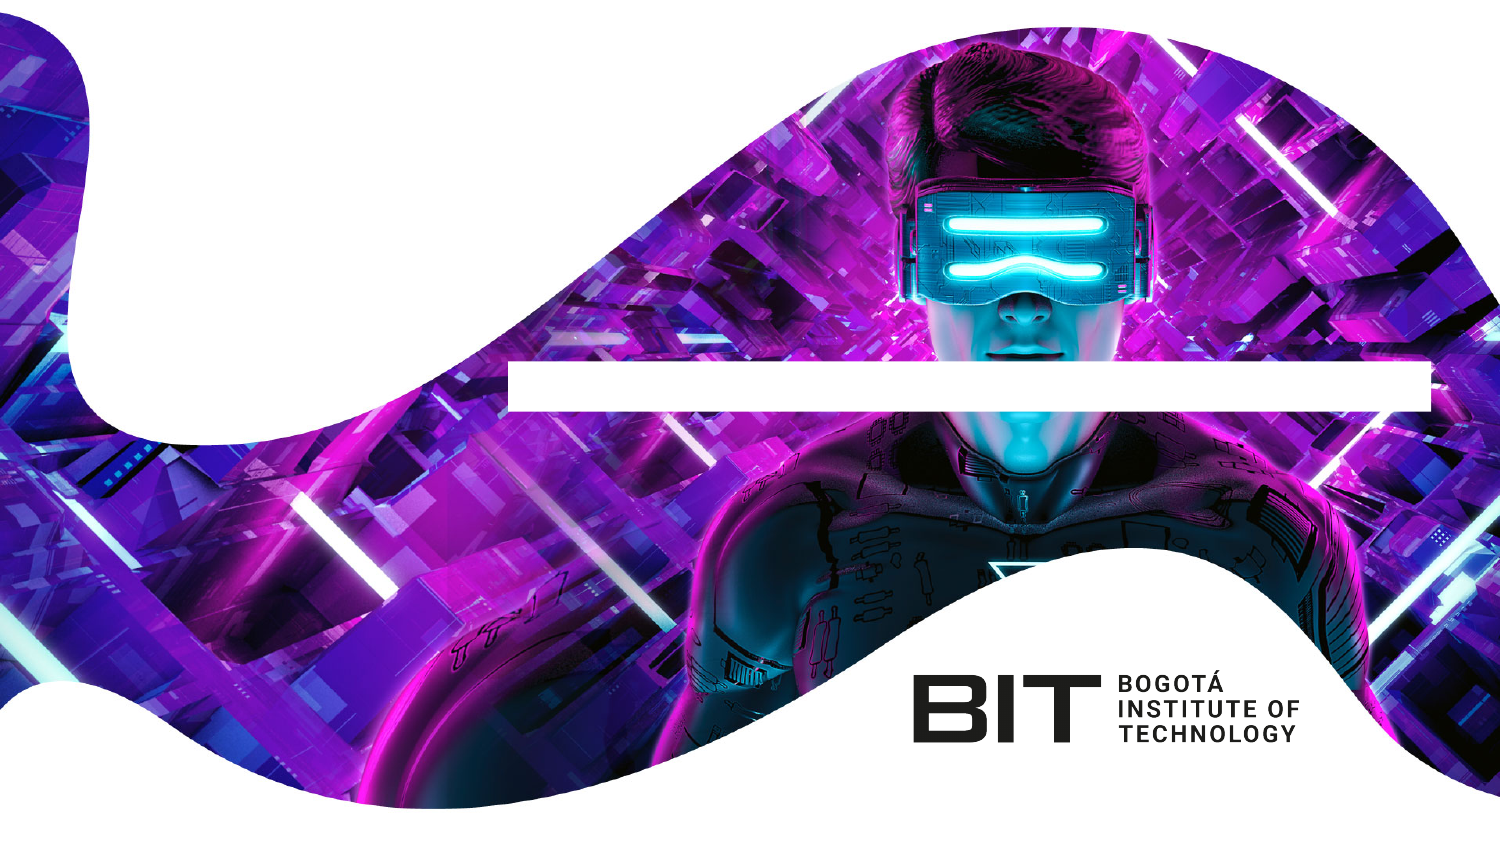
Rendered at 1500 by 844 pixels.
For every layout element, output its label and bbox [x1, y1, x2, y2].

picture [0, 0, 1500, 844]
text_box [508, 361, 1432, 412]
